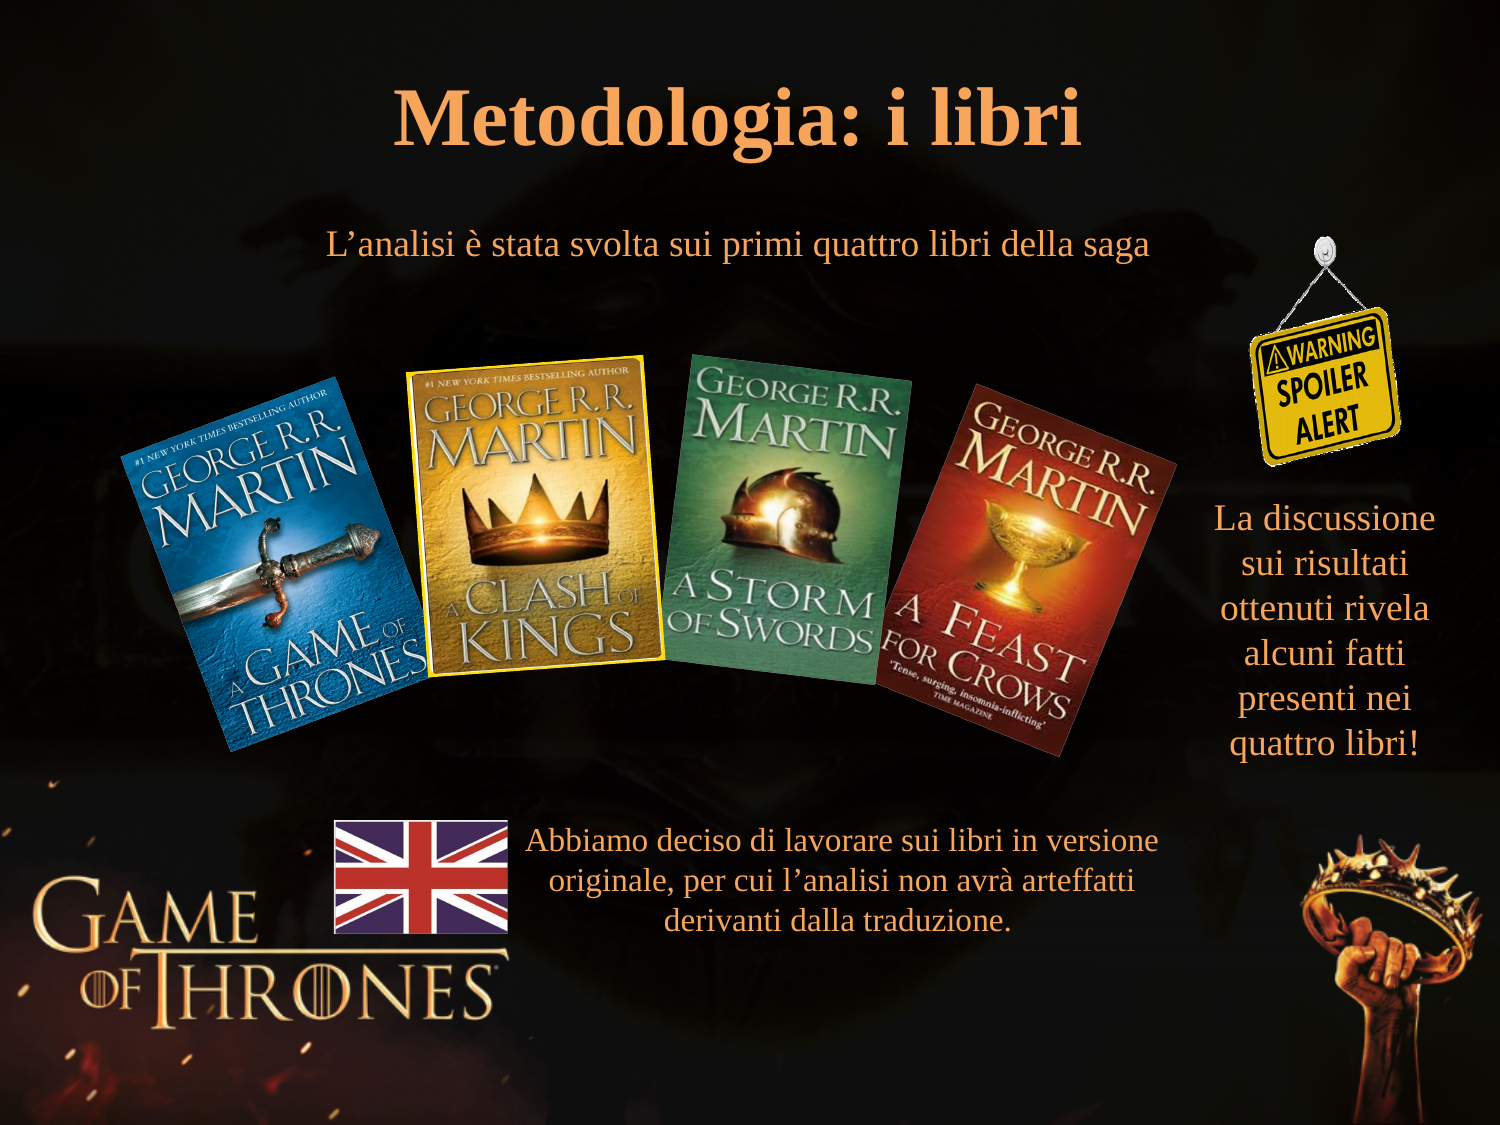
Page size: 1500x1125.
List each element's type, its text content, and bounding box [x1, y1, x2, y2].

title Metodologia: i libri [39, 32, 1438, 179]
text_box L’analisi è stata svolta sui primi quattro libri della saga [46, 203, 1431, 287]
picture [0, 0, 1500, 1125]
text_box La discussione sui risultati ottenuti rivela alcuni fatti presenti nei quattro libri! [1189, 477, 1462, 683]
text_box Abbiamo deciso di lavorare sui libri in versione originale, per cui l’analisi non avrà arteffatti derivanti dalla traduzione. [495, 802, 1189, 950]
